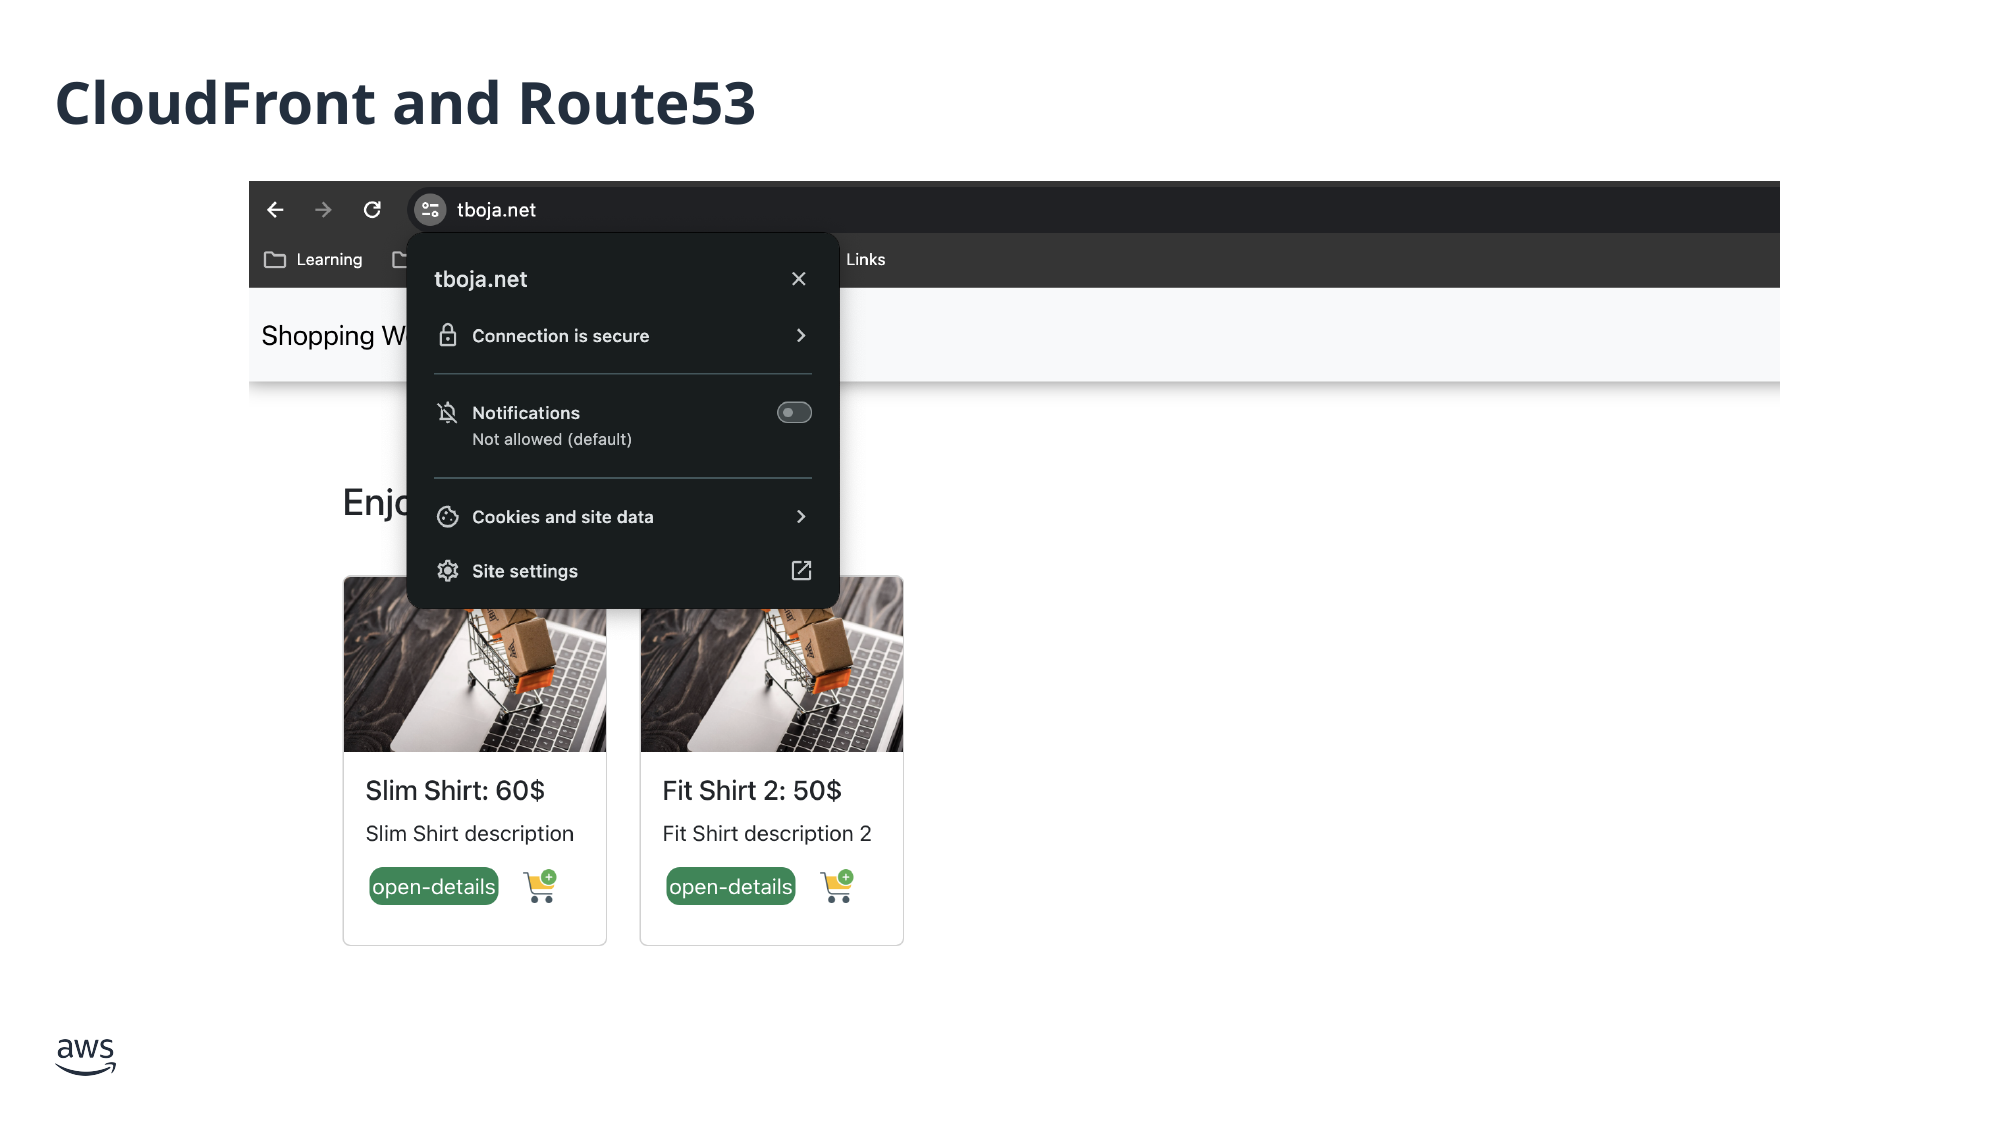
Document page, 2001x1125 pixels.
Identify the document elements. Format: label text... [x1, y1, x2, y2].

title CloudFront and Route53 [39, 59, 1961, 152]
picture [249, 181, 1780, 996]
picture [55, 1039, 116, 1076]
